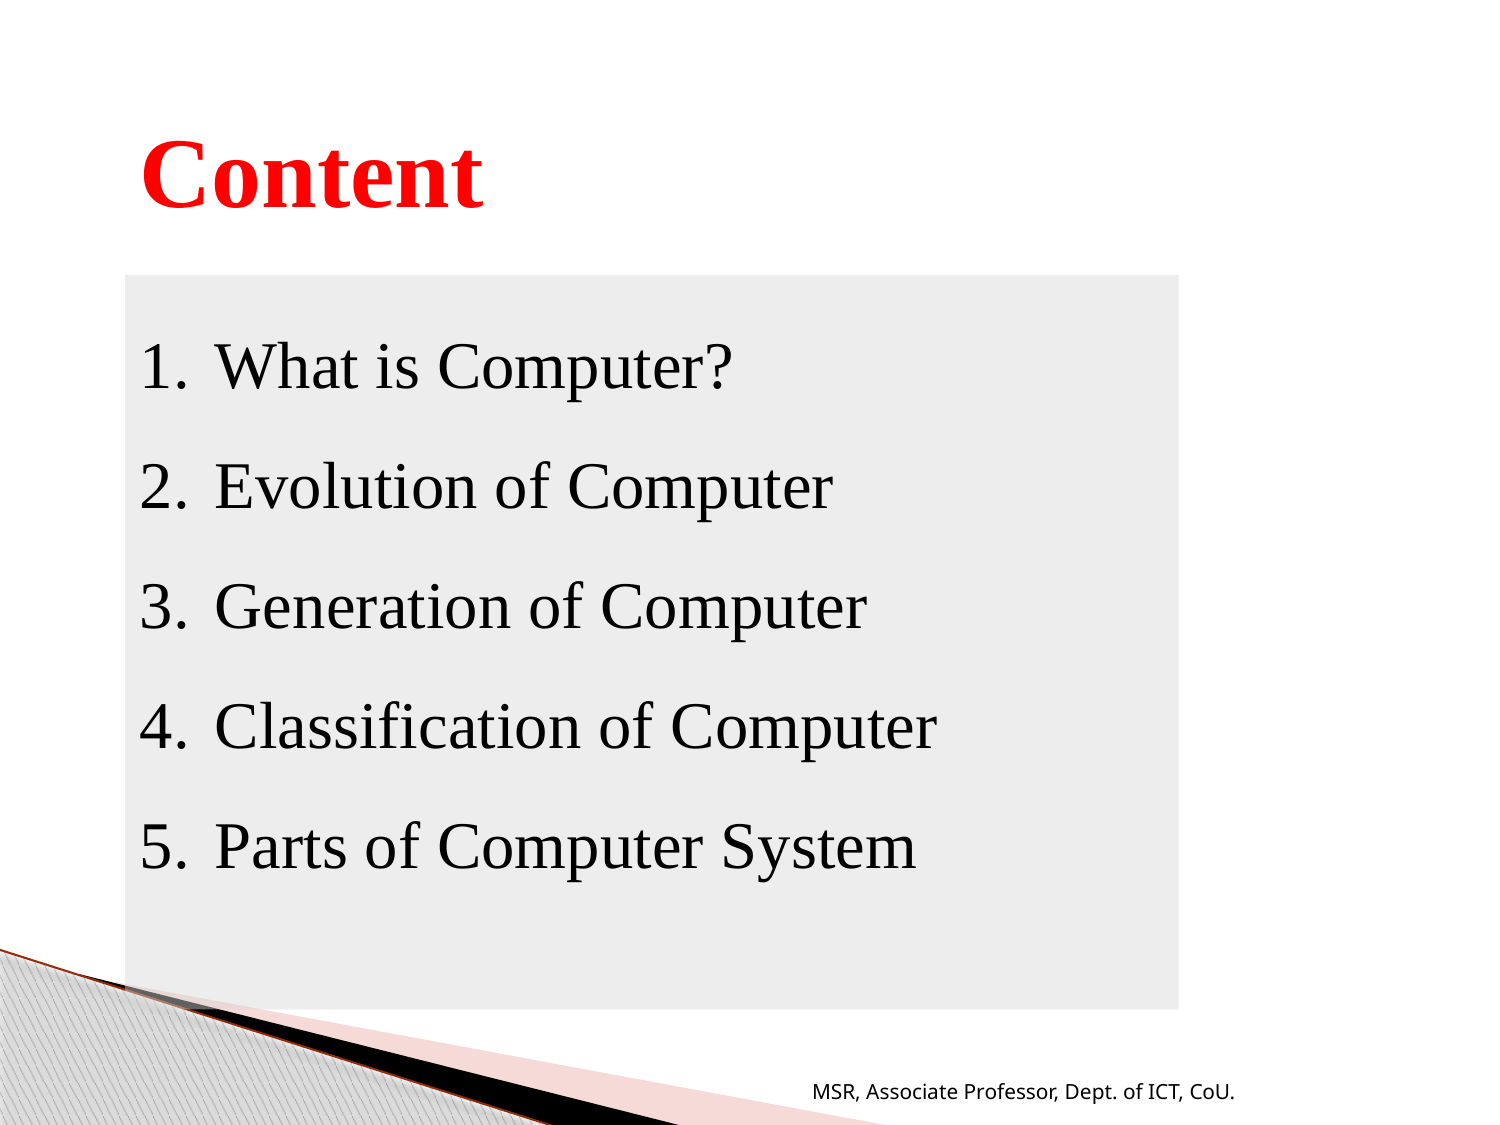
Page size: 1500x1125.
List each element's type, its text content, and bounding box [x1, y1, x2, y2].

footer MSR, Associate Professor, Dept. of ICT, CoU. [718, 1051, 1250, 1112]
text_box What is Computer? Evolution of Computer Generation of Computer Classification of Computer Parts of Computer System [125, 274, 1179, 1010]
text_box Content [124, 99, 1330, 238]
